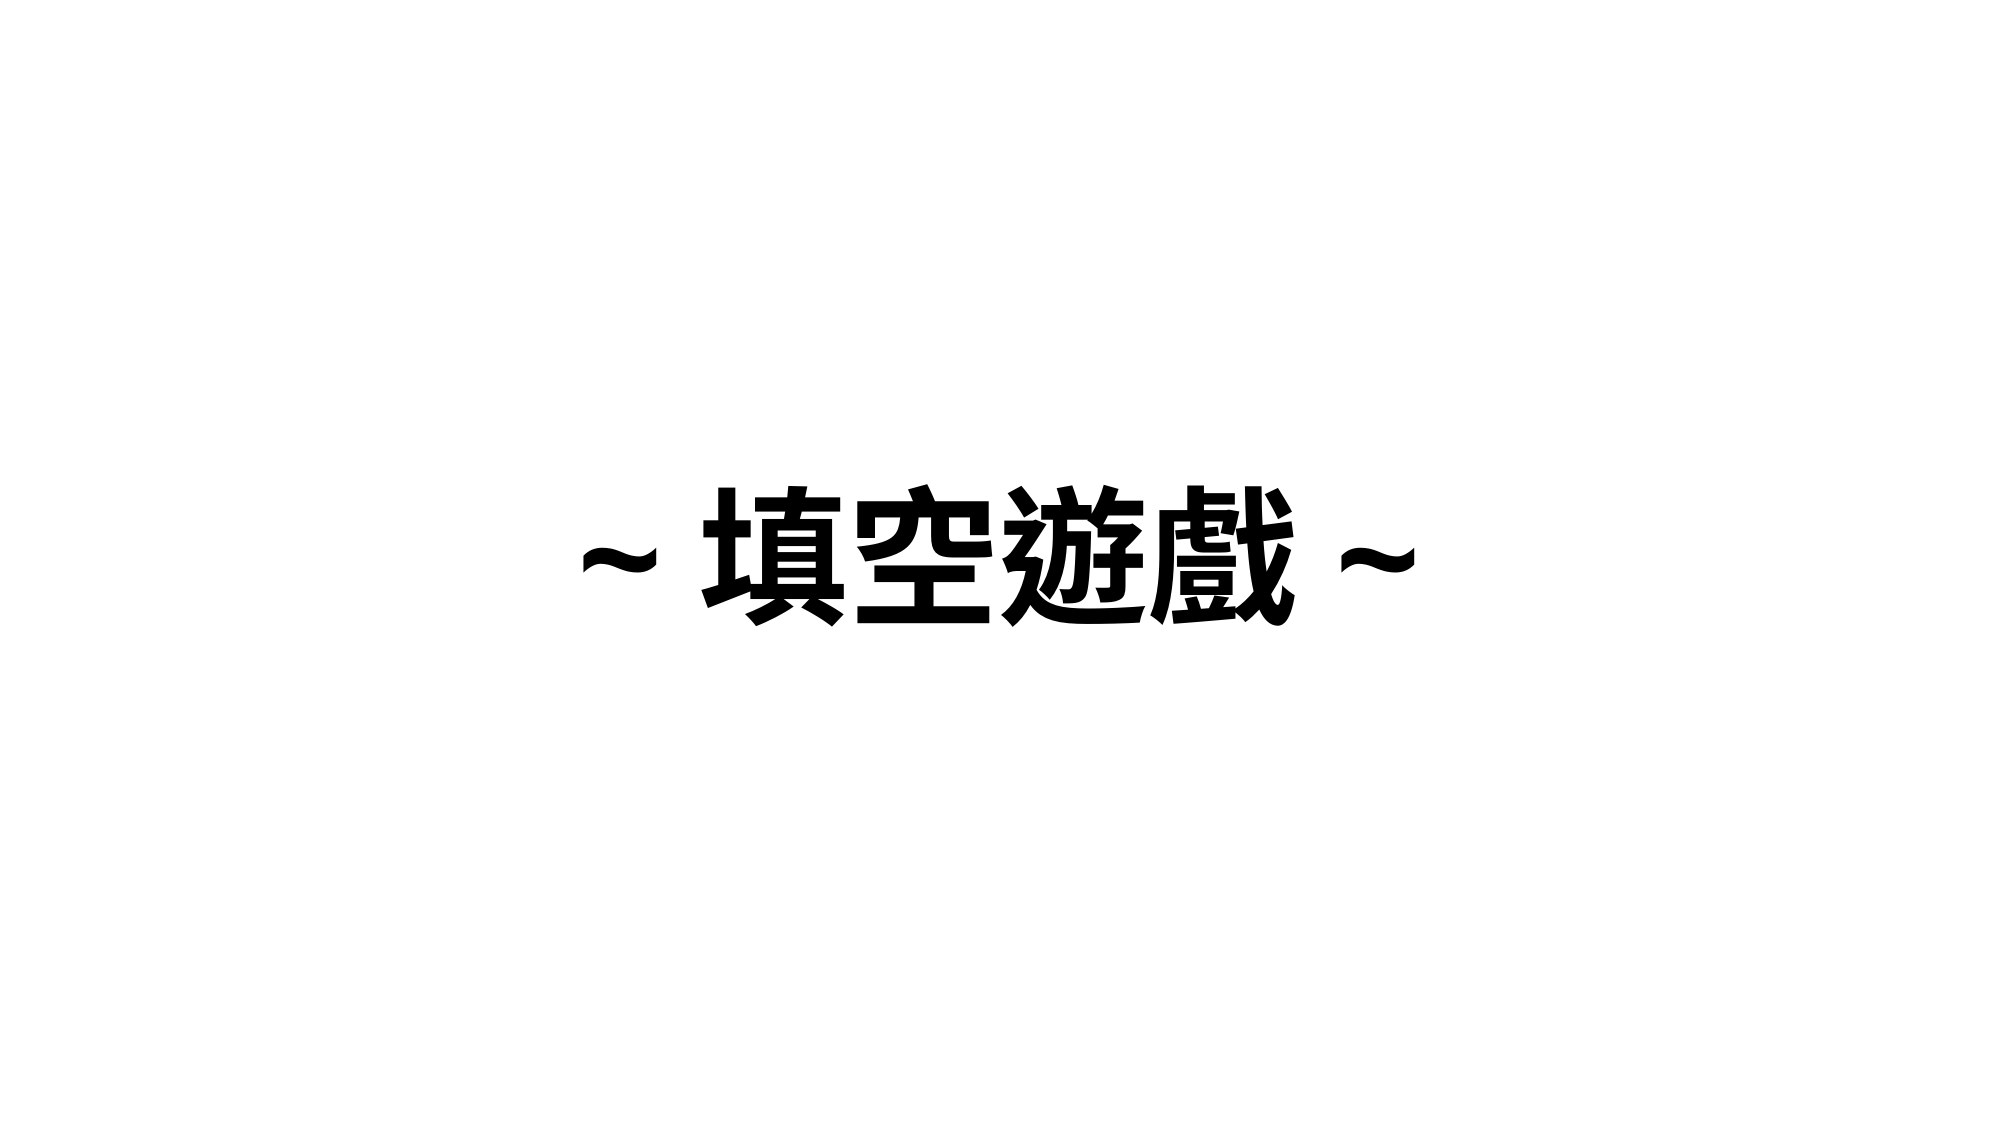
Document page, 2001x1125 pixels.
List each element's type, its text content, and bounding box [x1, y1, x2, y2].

title ~填空遊戲~ [136, 185, 1862, 654]
